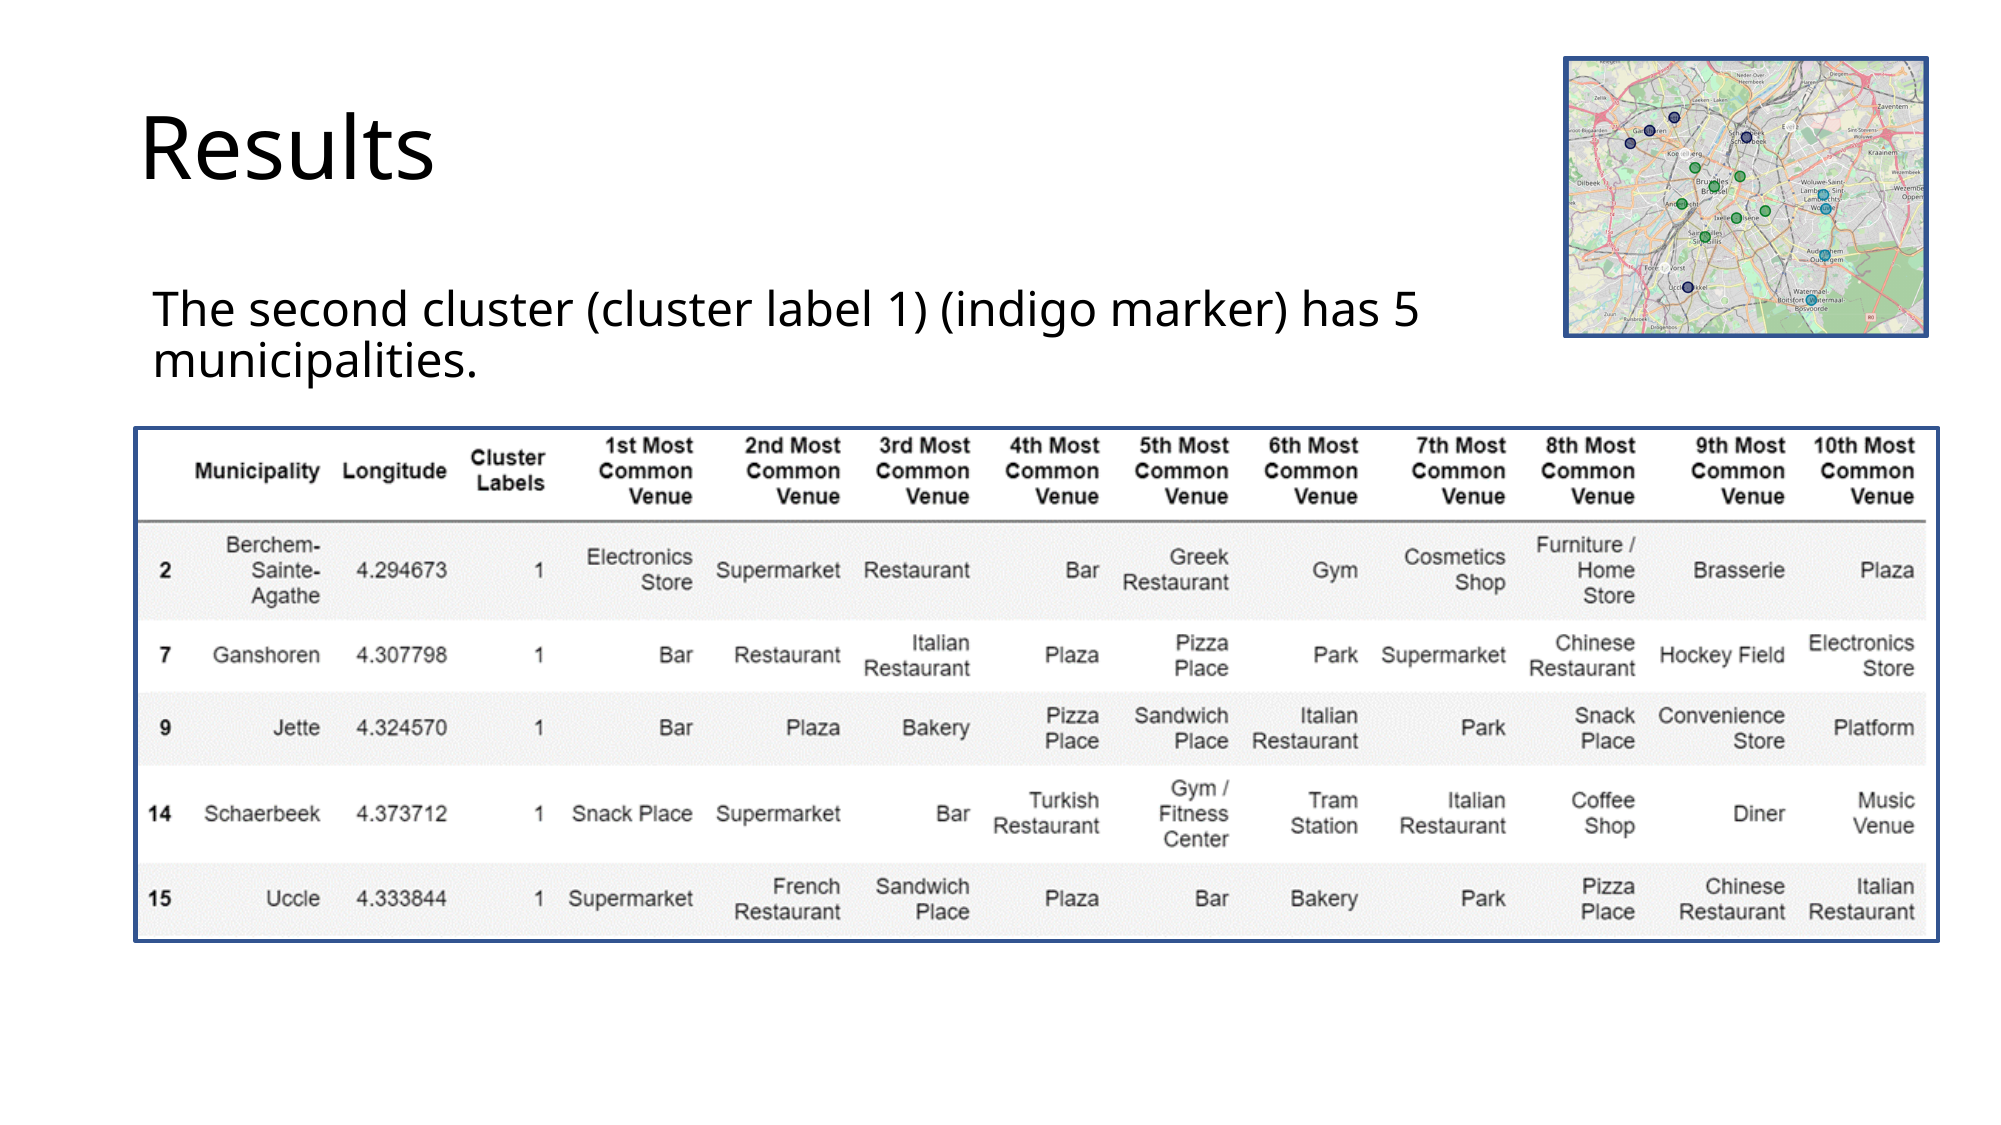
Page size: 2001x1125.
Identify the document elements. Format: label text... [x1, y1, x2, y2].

title Results [123, 95, 1078, 206]
picture [1566, 59, 1925, 335]
picture [137, 429, 1937, 939]
list The second cluster (cluster label 1) (indigo marker) has 5 municipalities. [137, 277, 1553, 371]
